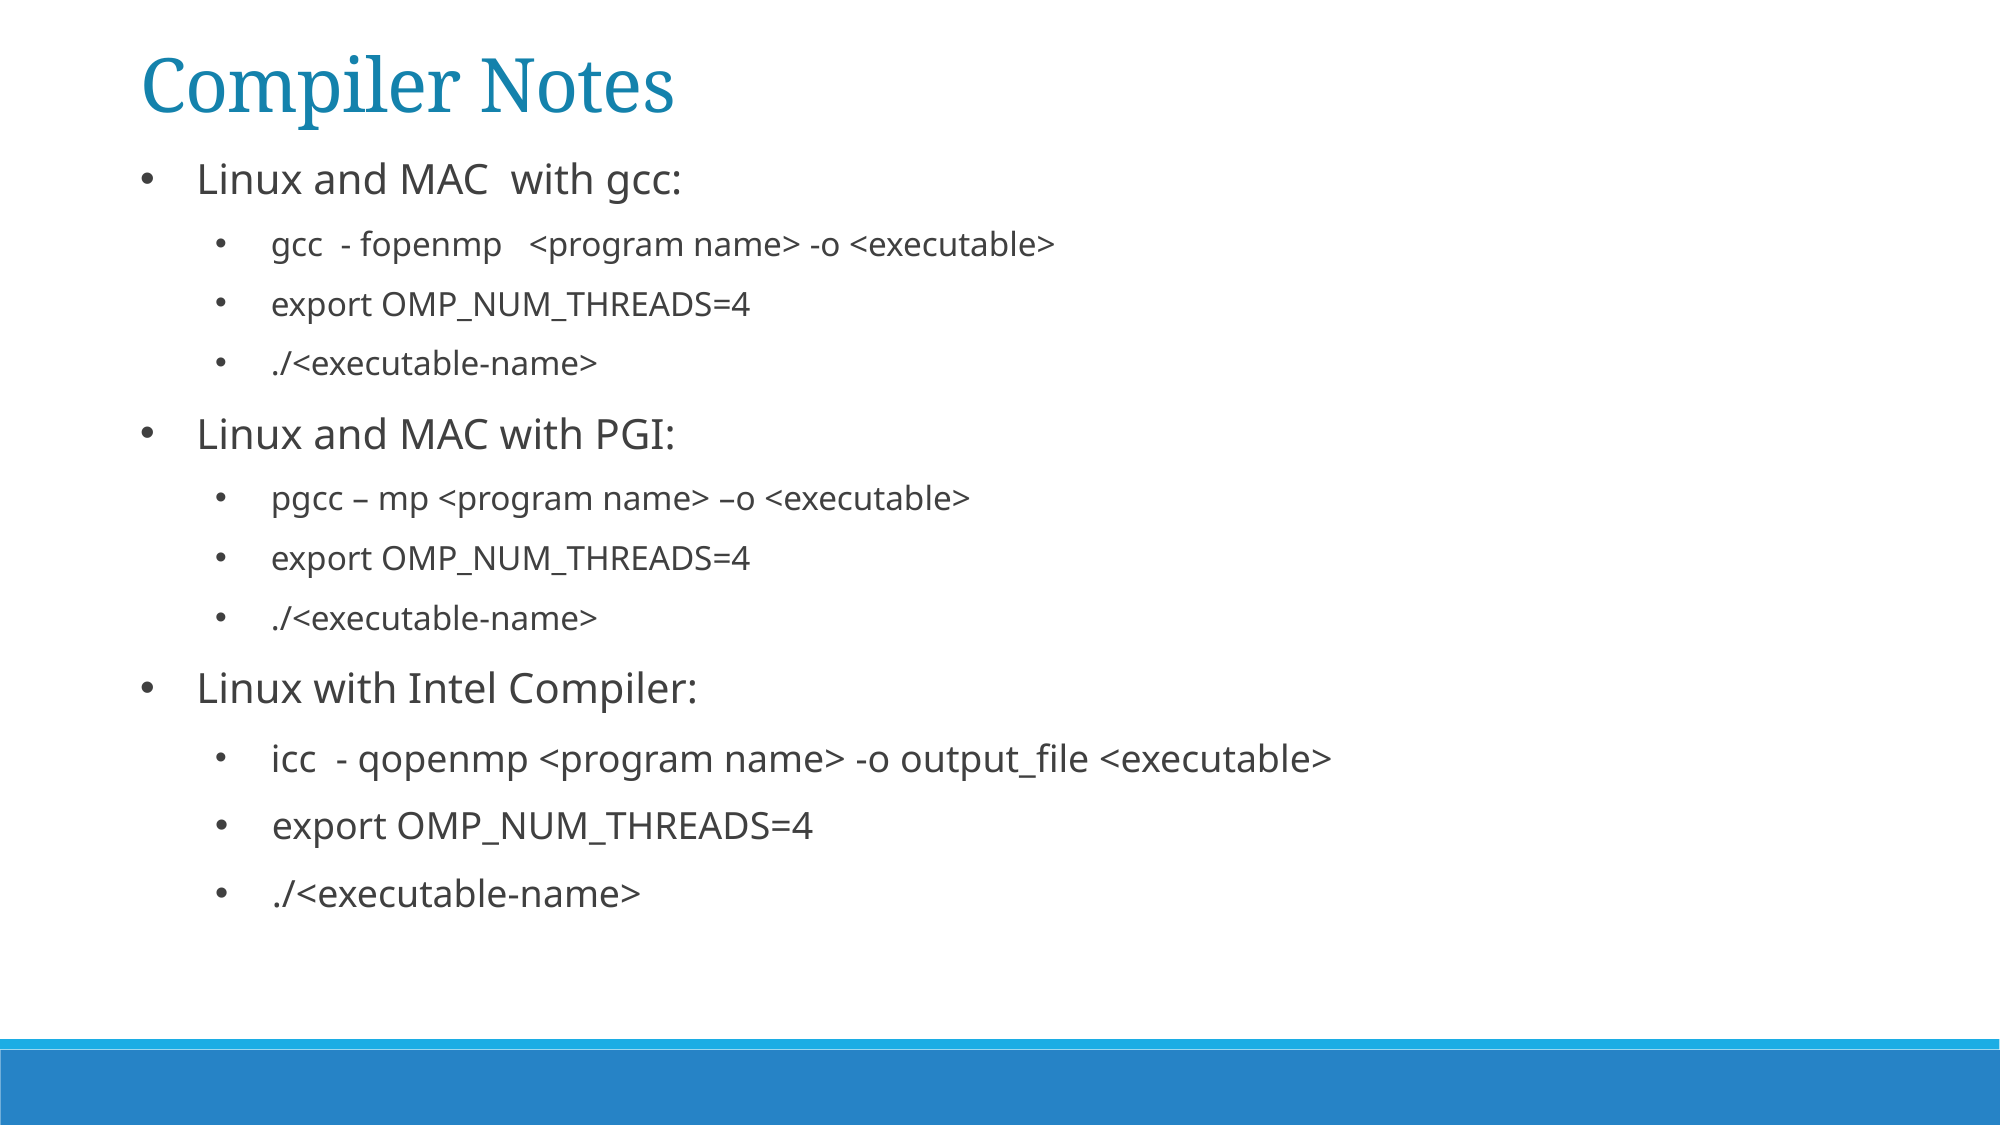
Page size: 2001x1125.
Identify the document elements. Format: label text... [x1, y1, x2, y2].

text_box Compiler Notes Linux and MAC with gcc: gcc - fopenmp <program name> -o <executable> export OMP_NUM_THREADS=4 ./<executable-name> Linux and MAC with PGI: pgcc – mp <program name> –o <executable> export OMP_NUM_THREADS=4 ./<executable-name> Linux with Intel Compiler: icc - qopenmp <program name> -o output_file <executable> export OMP_NUM_THREADS=4 ./<executable-name> [125, 30, 1809, 982]
